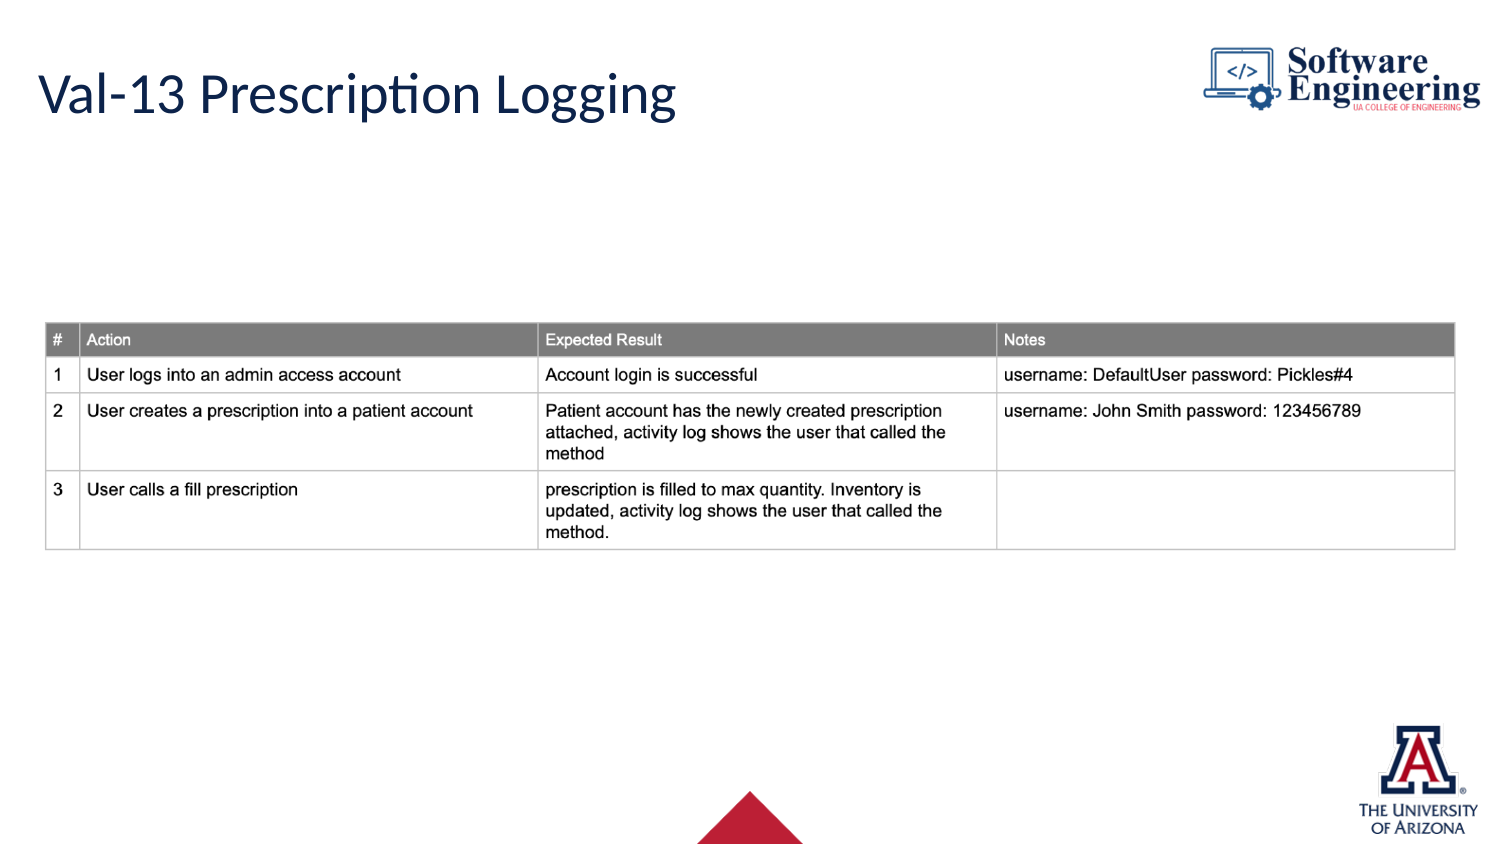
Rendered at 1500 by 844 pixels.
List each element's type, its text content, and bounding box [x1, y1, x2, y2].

picture [697, 791, 803, 844]
title Val-13 Prescription Logging [31, 46, 1382, 134]
picture [42, 321, 1458, 554]
picture [1191, 36, 1490, 118]
picture [1359, 723, 1478, 834]
